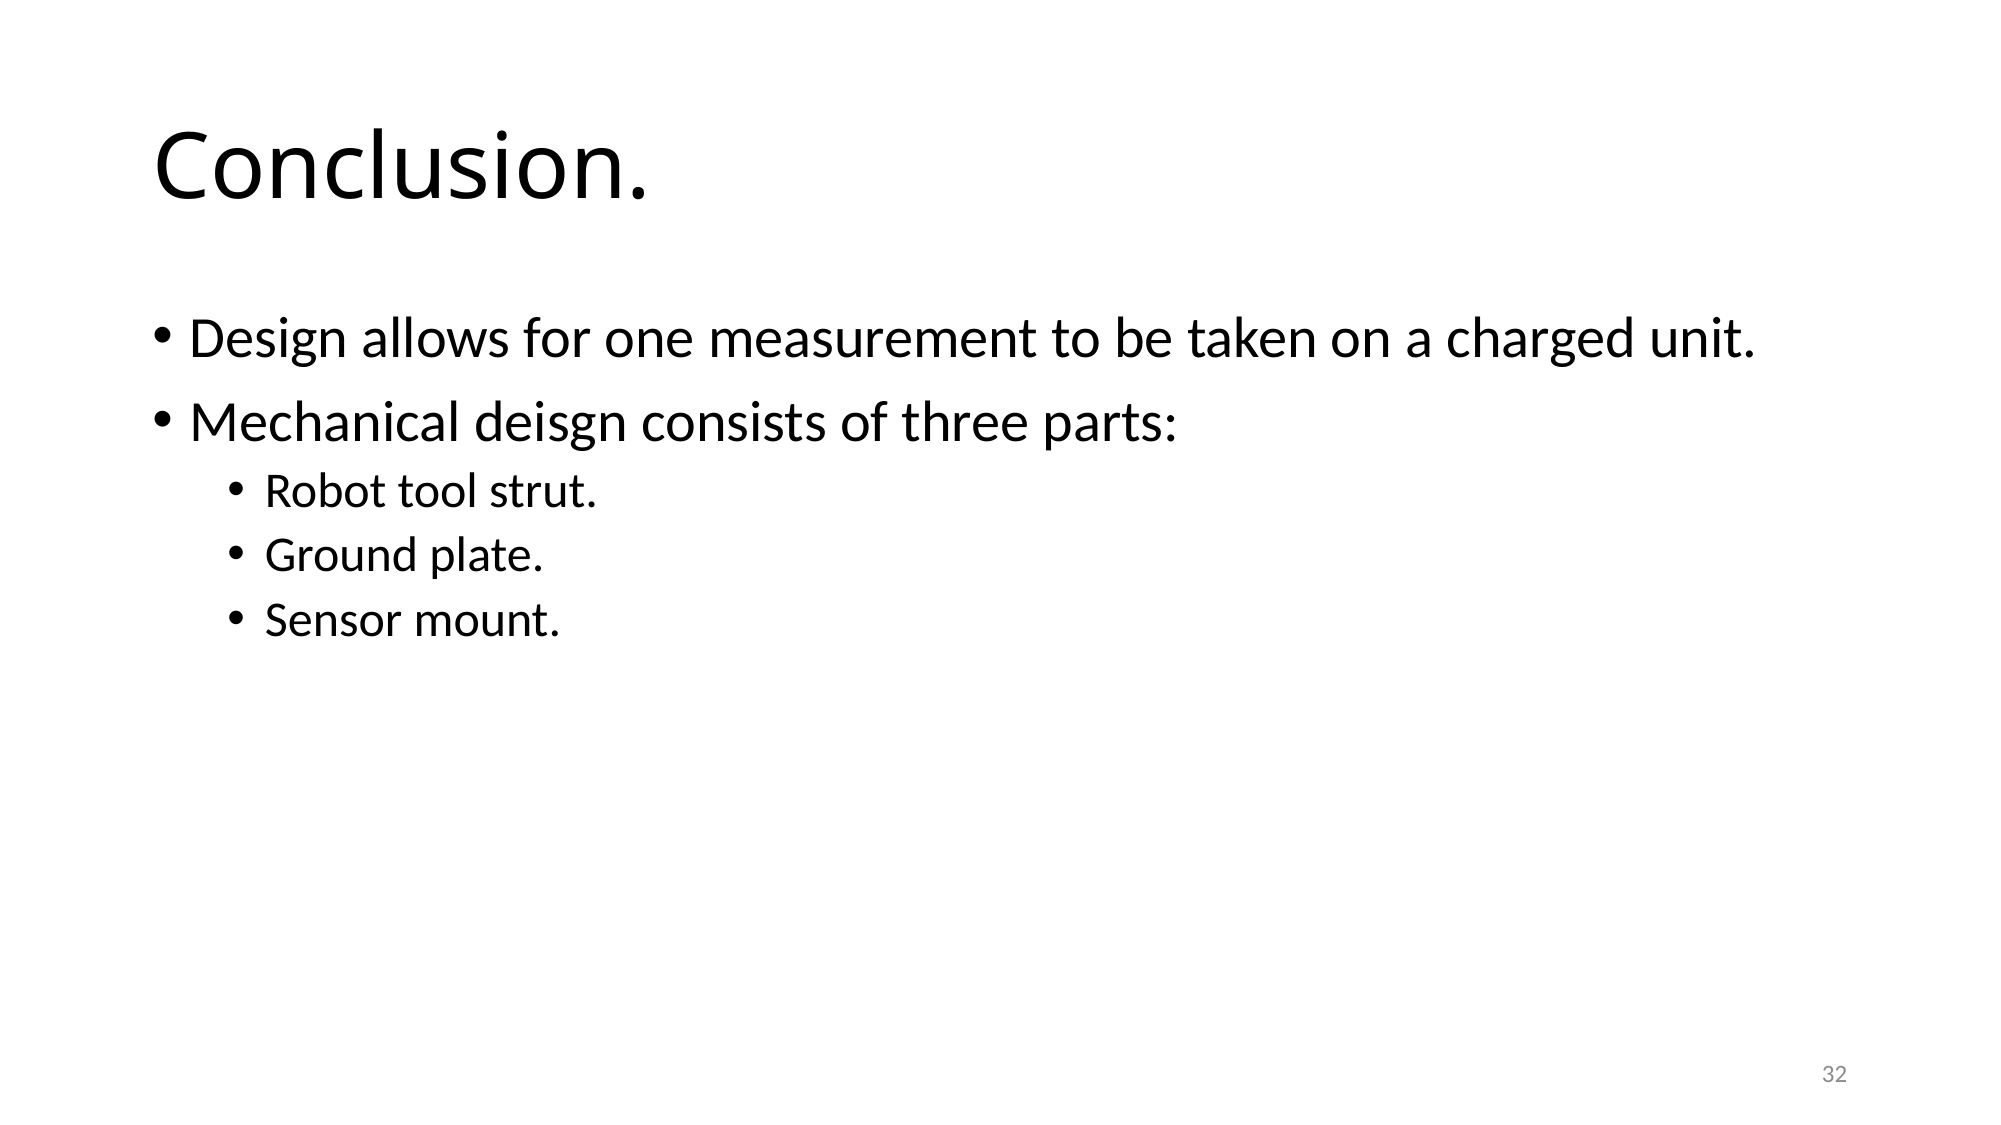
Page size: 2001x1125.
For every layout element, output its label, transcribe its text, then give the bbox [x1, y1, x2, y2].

slide_number 32 [1412, 1042, 1863, 1103]
title Conclusion. [137, 59, 1863, 278]
list Design allows for one measurement to be taken on a charged unit. Mechanical deisgn consists of three parts: Robot tool strut. Ground plate. Sensor mount. [137, 299, 1863, 1014]
